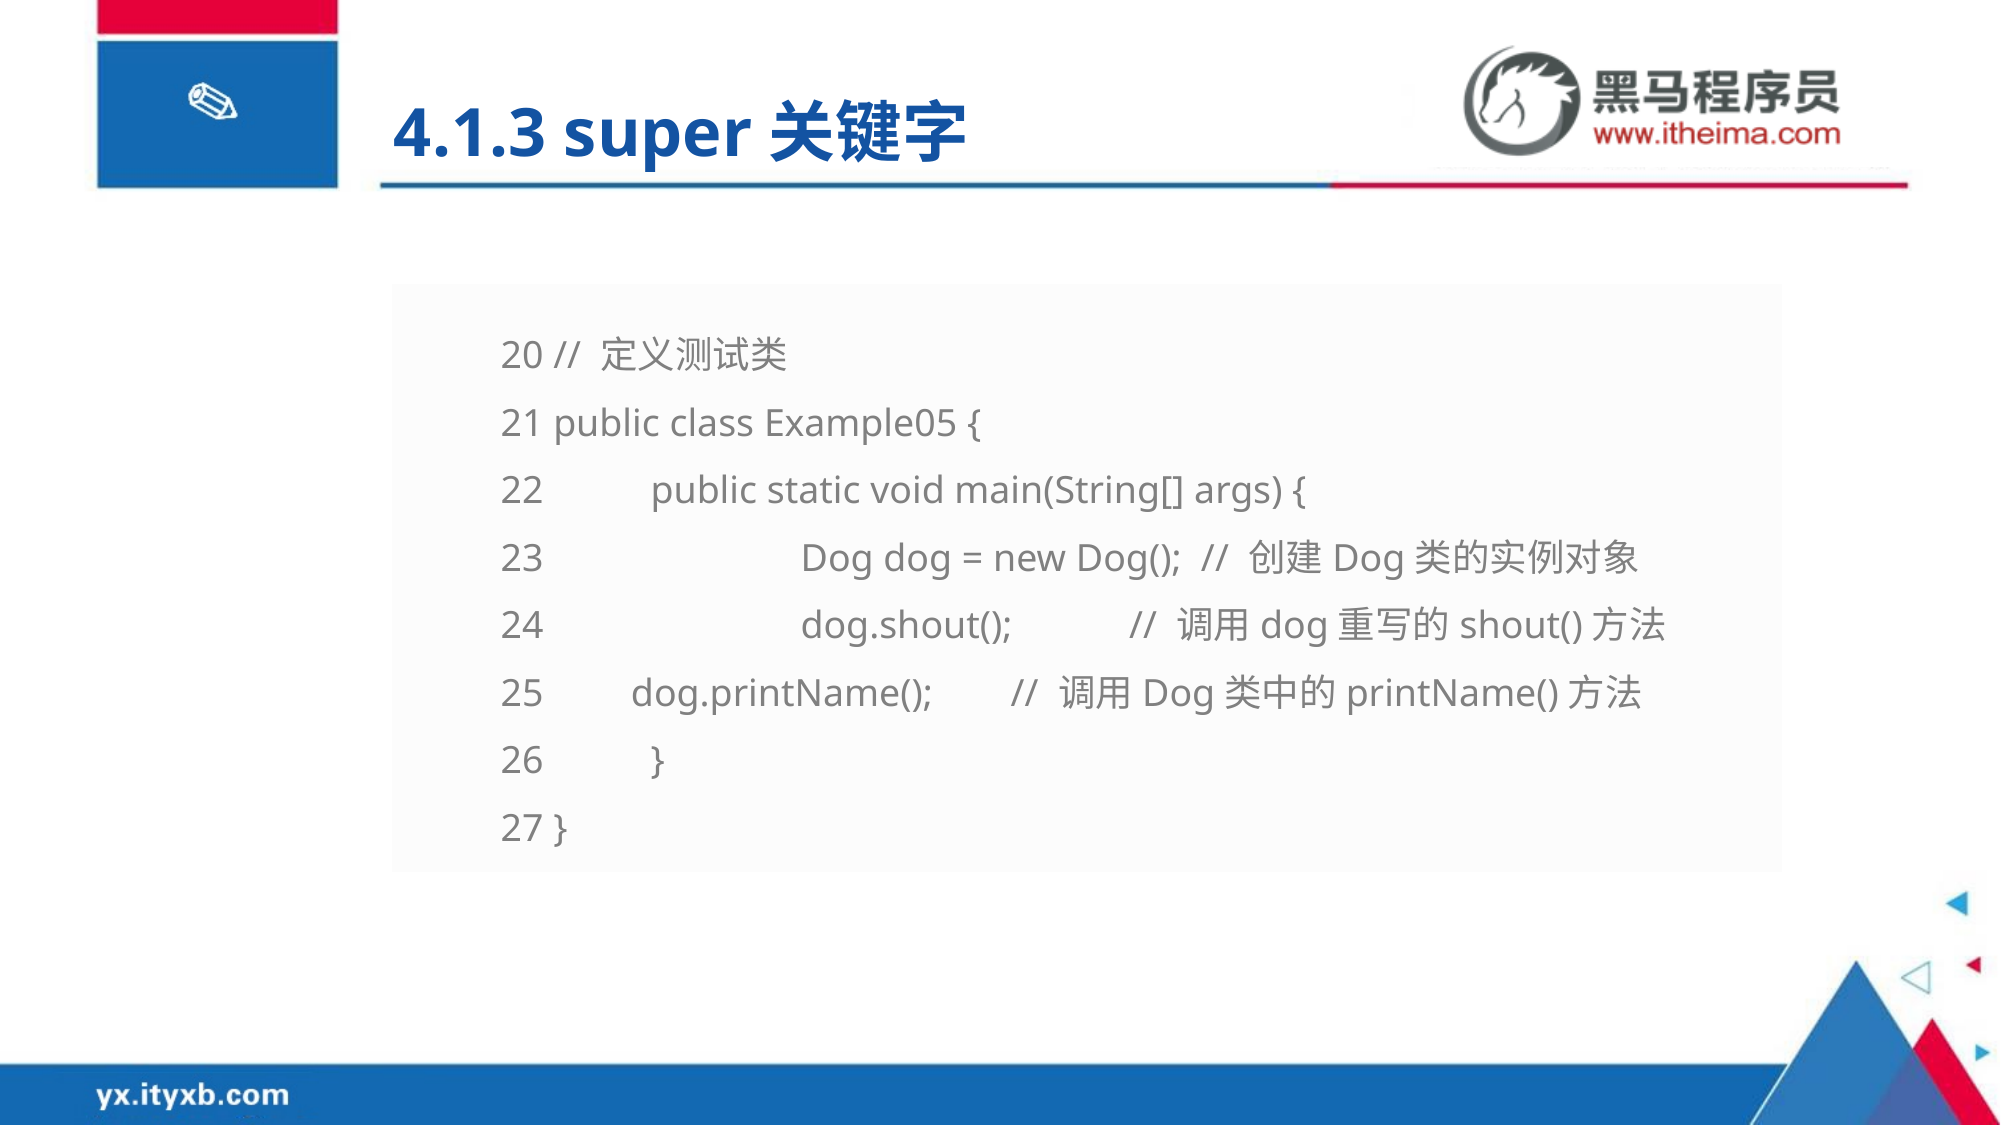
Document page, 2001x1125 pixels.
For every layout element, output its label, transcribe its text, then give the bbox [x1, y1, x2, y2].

picture [0, 0, 2001, 1125]
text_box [392, 284, 1782, 874]
text_box 4.1.3 super关键字 [379, 82, 1217, 177]
